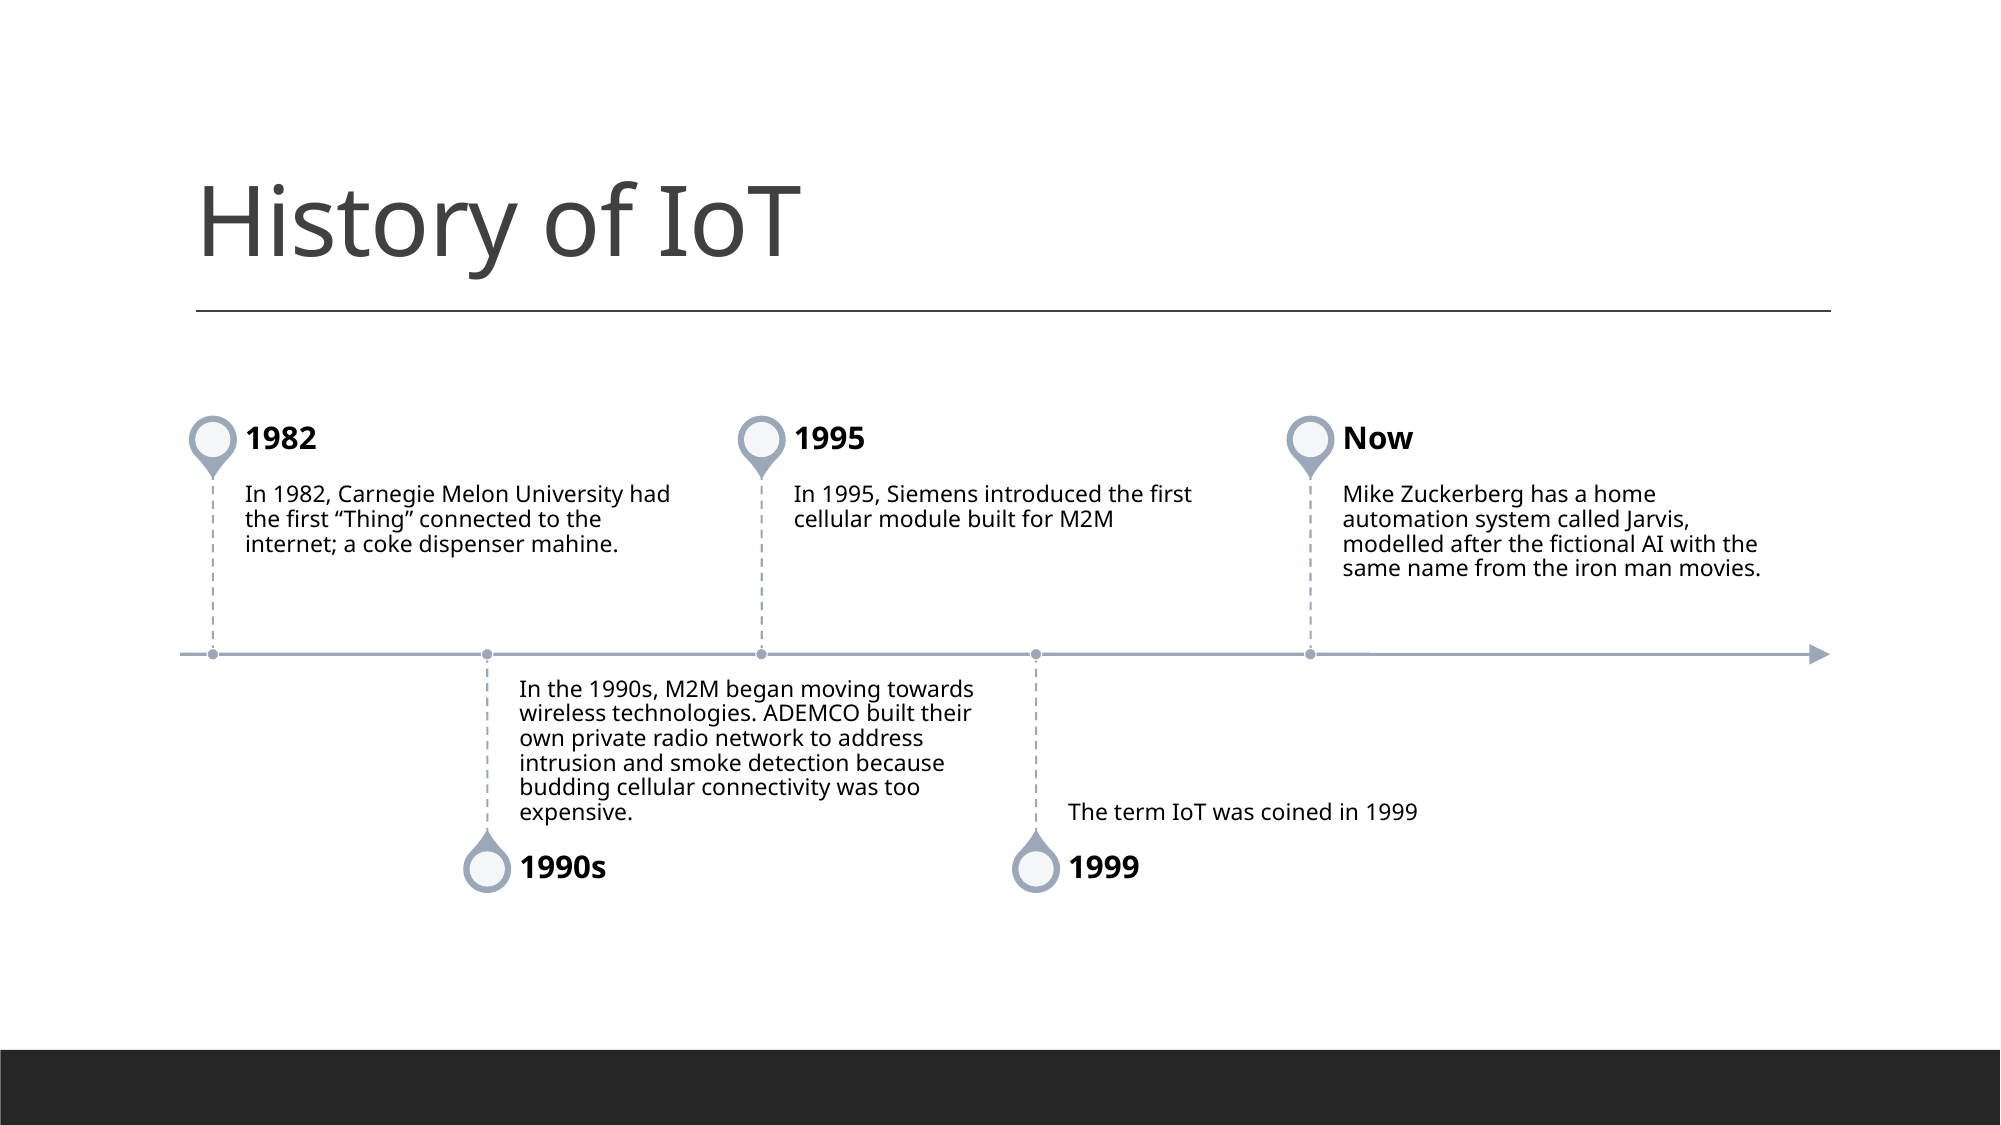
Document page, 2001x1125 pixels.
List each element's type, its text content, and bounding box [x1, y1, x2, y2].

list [179, 345, 1831, 964]
title History of IoT [180, 47, 1830, 285]
